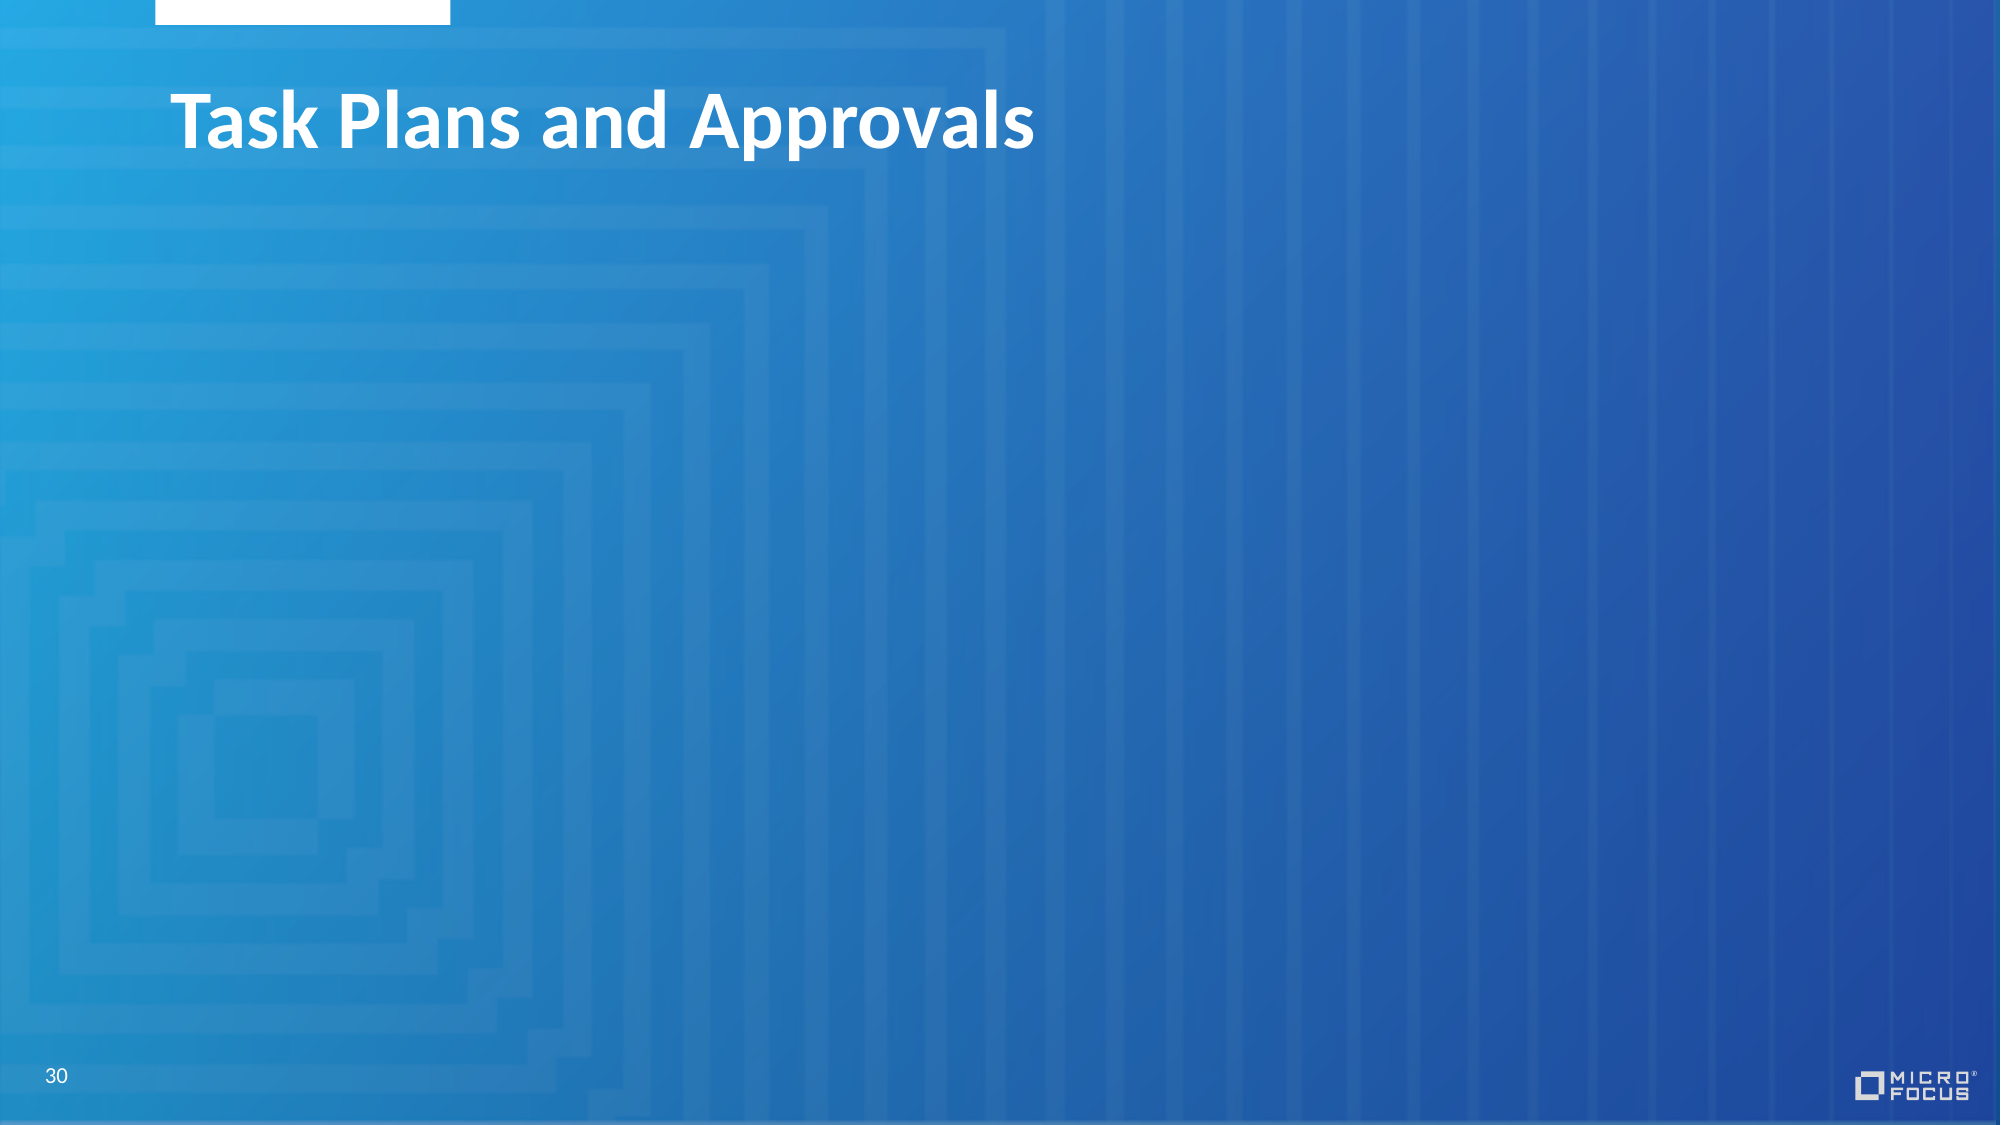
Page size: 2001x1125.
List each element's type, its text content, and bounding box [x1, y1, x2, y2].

title Task Plans and Approvals [155, 14, 1585, 230]
slide_number 30 [30, 1051, 90, 1097]
